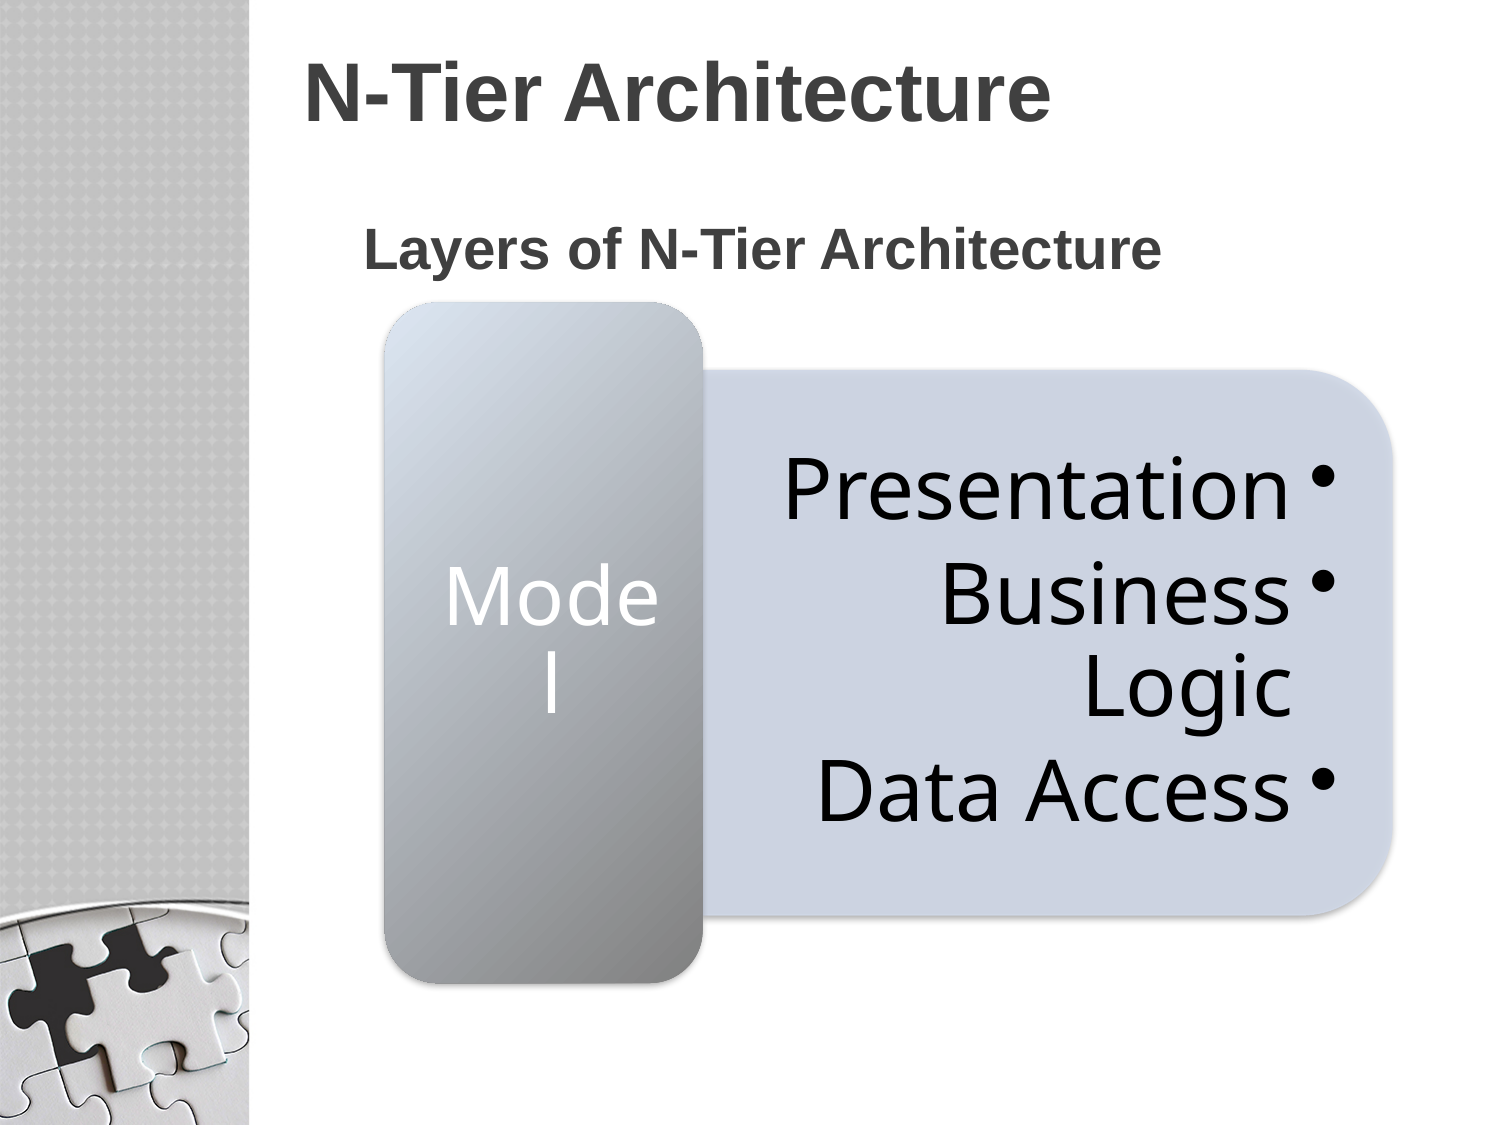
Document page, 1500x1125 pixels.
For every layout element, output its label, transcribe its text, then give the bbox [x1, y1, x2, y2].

title N-Tier Architecture [265, 0, 1500, 176]
picture [0, 0, 1500, 1125]
list Layers of N-Tier Architecture [348, 208, 1425, 284]
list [349, 302, 1427, 984]
